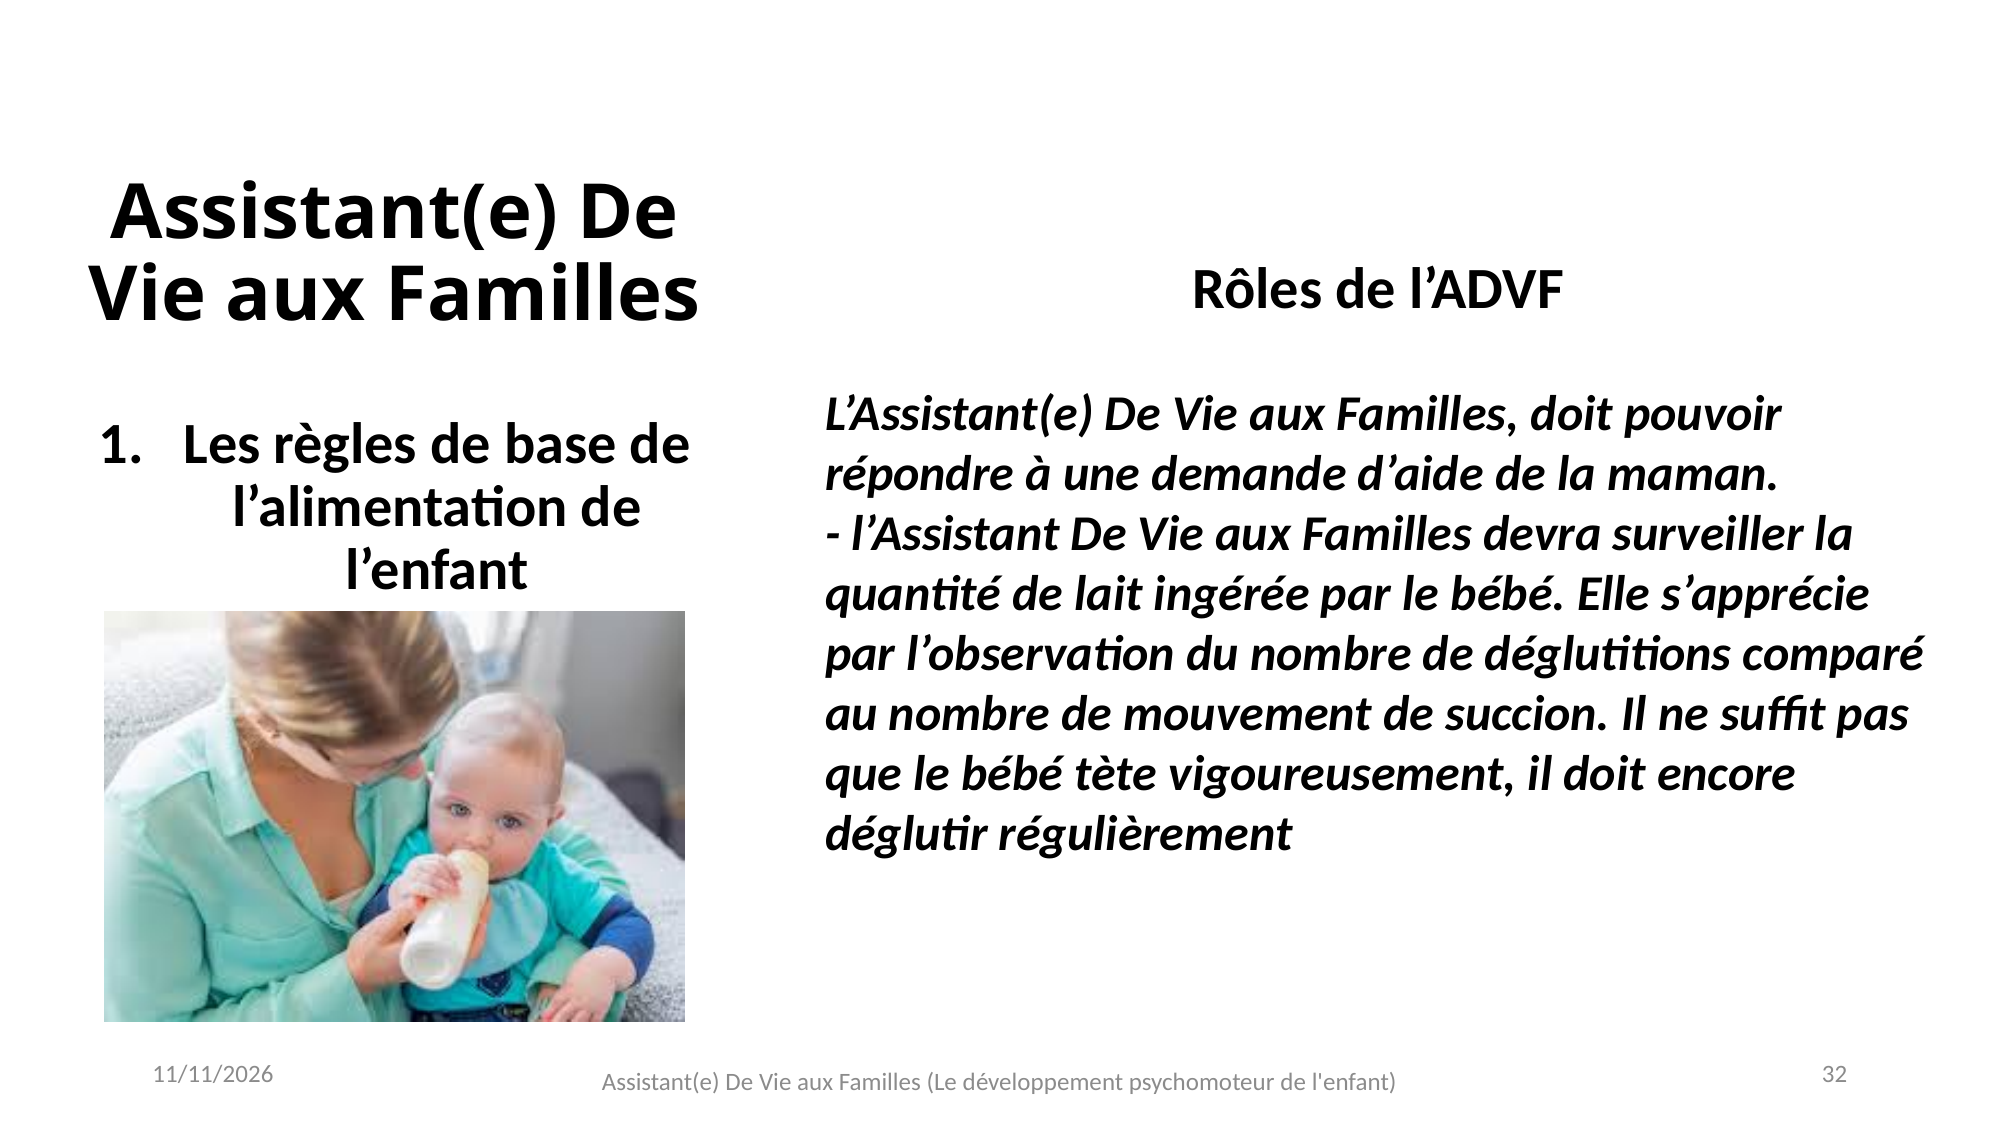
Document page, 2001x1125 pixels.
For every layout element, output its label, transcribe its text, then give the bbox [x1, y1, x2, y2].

picture [104, 611, 685, 1022]
text_box Rôles de l’ADVF L’Assistant(e) De Vie aux Familles, doit pouvoir répondre à une demande d’aide de la maman. - l’Assistant De Vie aux Familles devra surveiller la quantité de lait ingérée par le bébé. Elle s’apprécie par l’observation du nombre de déglutitions comparé au nombre de mouvement de succion. Il ne suffit pas que le bébé tète vigoureusement, il doit encore déglutir régulièrement [810, 242, 1947, 868]
footer Assistant(e) De Vie aux Familles (Le développement psychomoteur de l'enfant) [579, 1050, 1421, 1111]
slide_number 32 [1412, 1042, 1863, 1103]
title Assistant(e) De Vie aux Familles [72, 82, 718, 344]
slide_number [137, 1042, 588, 1103]
list Les règles de base de l’alimentation de l’enfant [72, 344, 718, 970]
